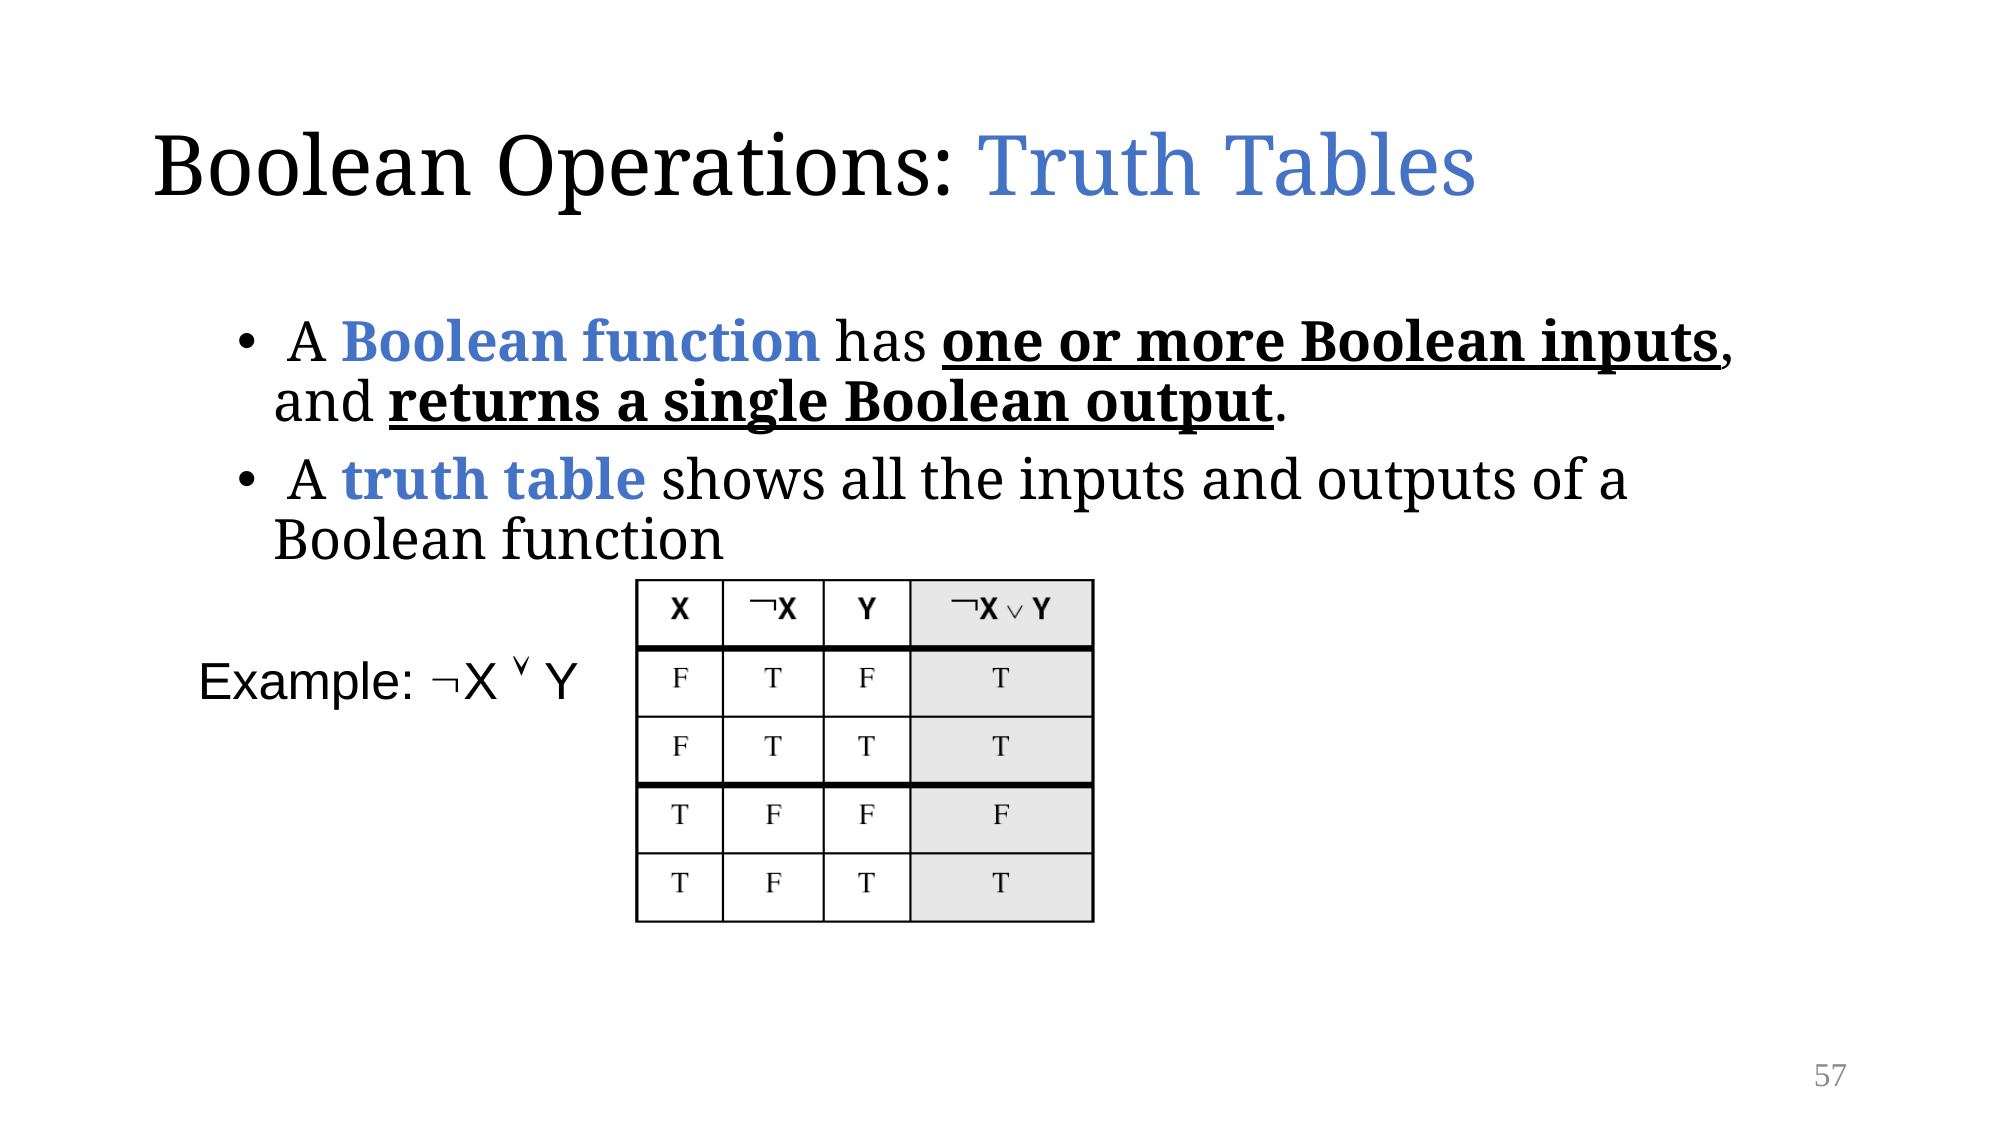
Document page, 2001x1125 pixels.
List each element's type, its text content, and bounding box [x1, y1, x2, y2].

text_box Example: X  Y [183, 624, 594, 733]
slide_number 57 [1412, 1042, 1863, 1103]
title Boolean Operations: Truth Tables [137, 59, 1863, 278]
picture [632, 578, 1099, 926]
list A Boolean function has one or more Boolean inputs, and returns a single Boolean output. A truth table shows all the inputs and outputs of a Boolean function [222, 305, 1830, 581]
